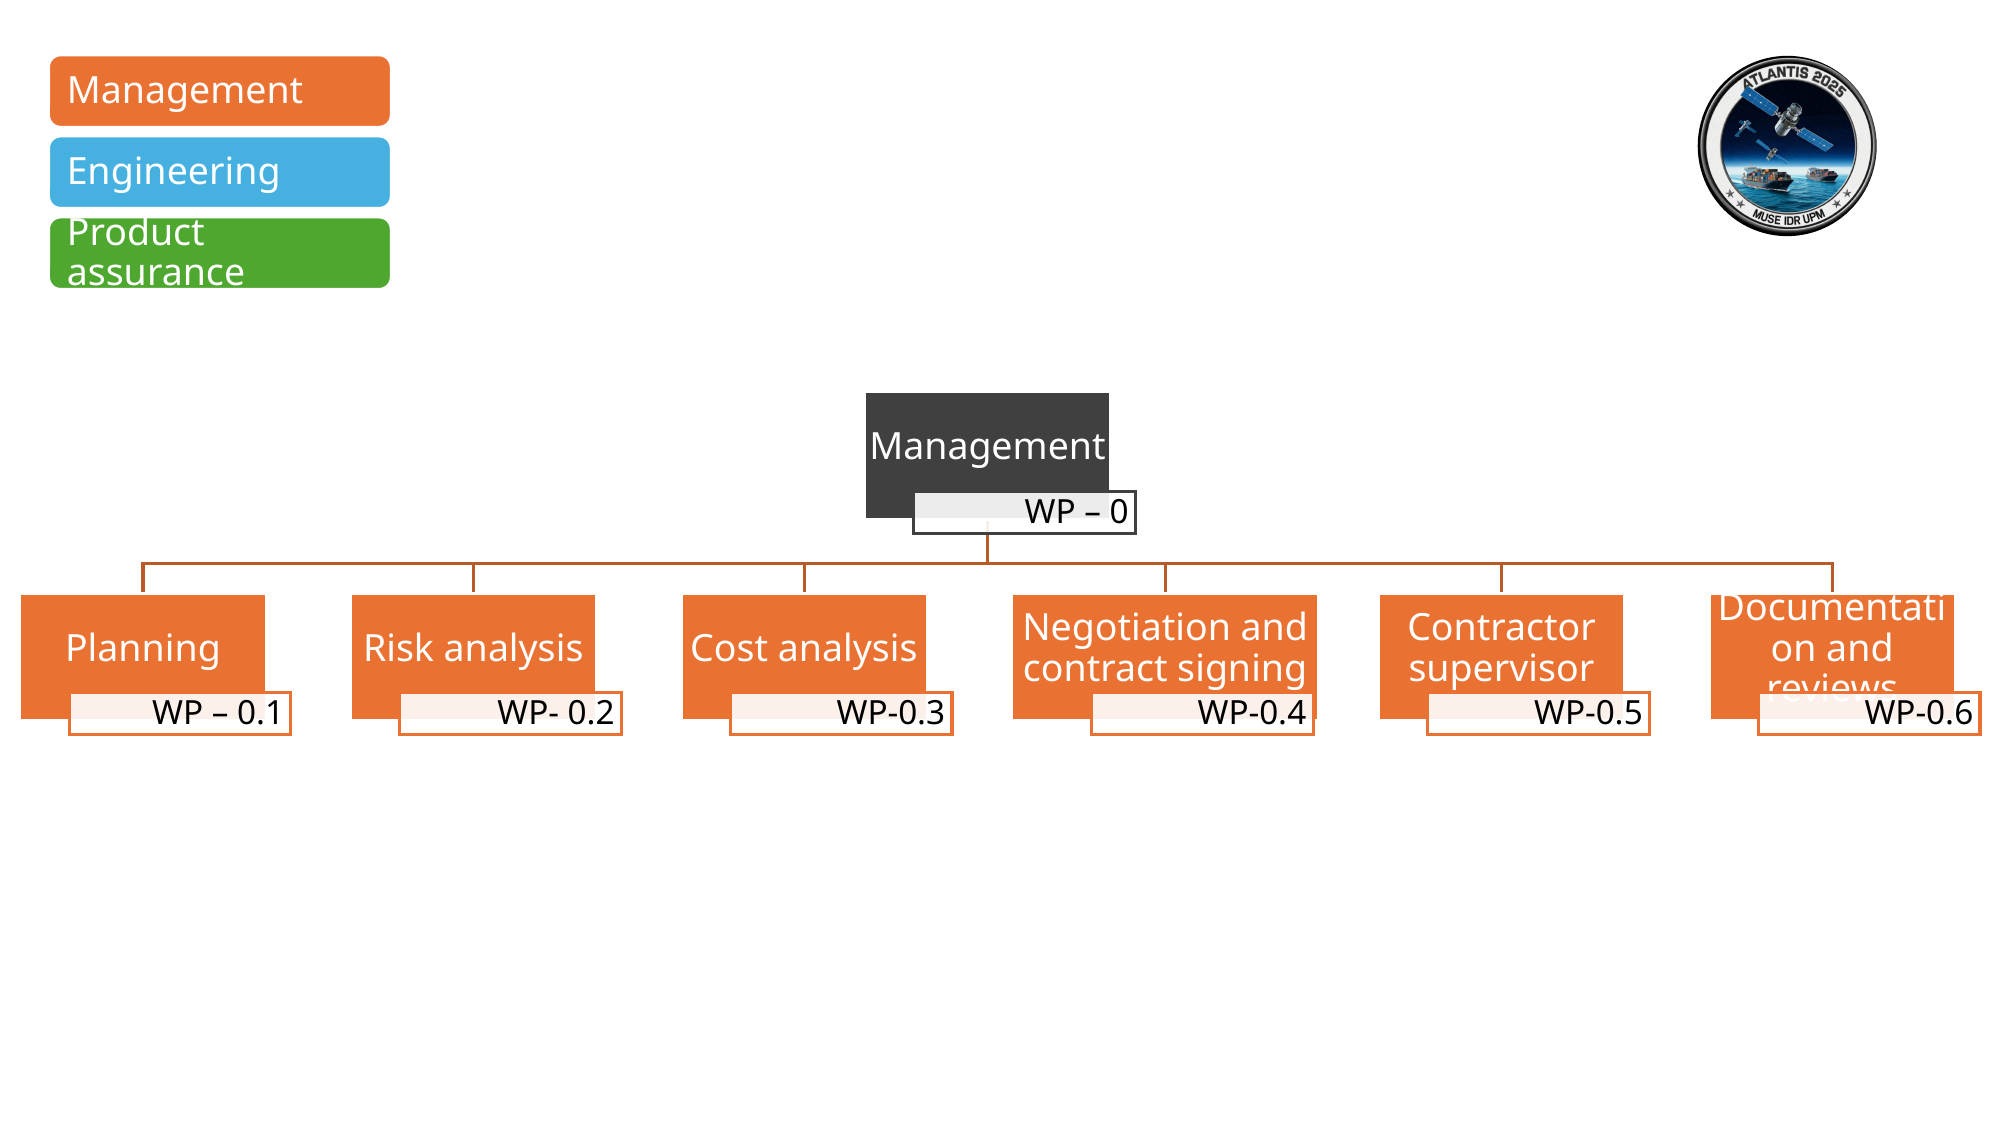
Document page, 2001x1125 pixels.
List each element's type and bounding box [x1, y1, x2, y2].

picture [1697, 55, 1878, 237]
text_box [47, 42, 392, 302]
text_box [0, 0, 2000, 1125]
